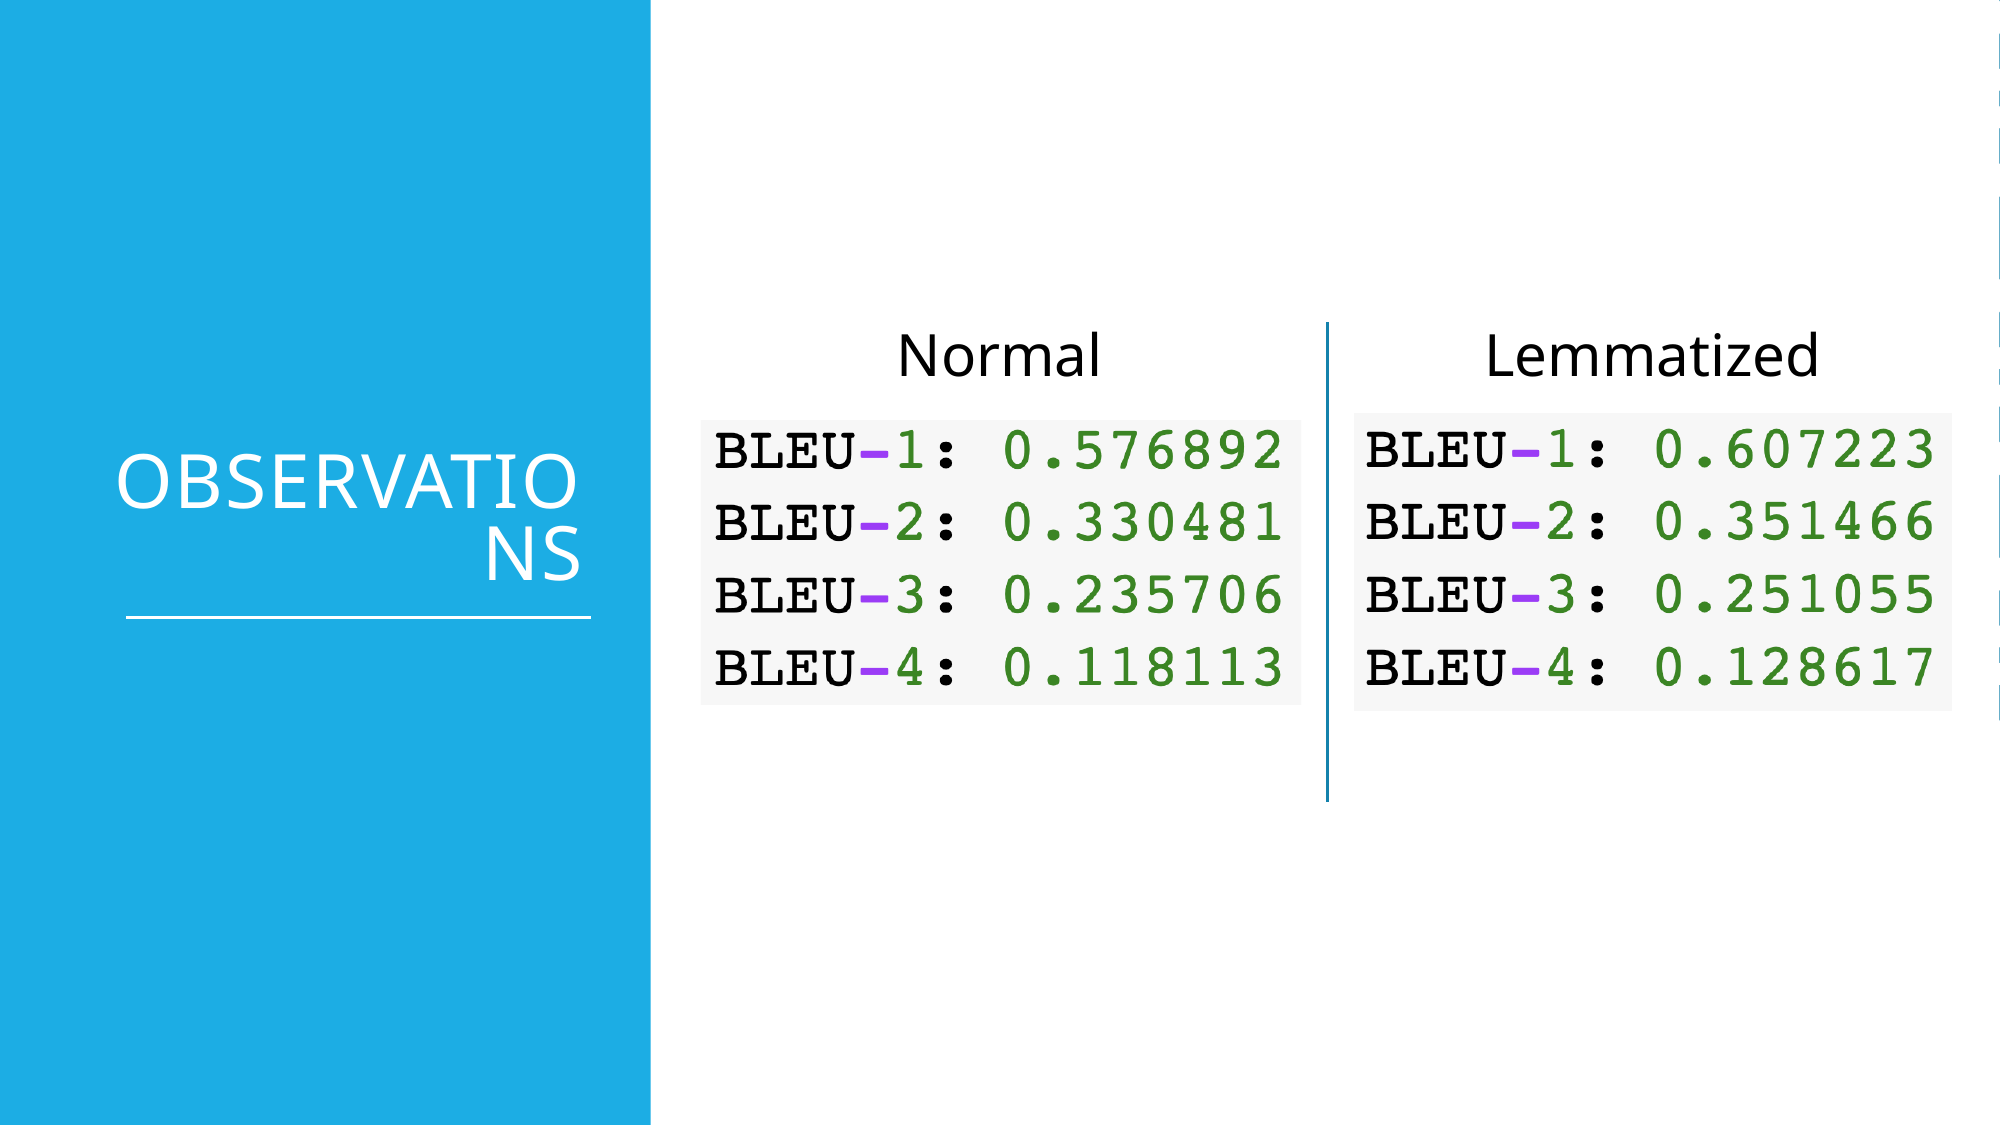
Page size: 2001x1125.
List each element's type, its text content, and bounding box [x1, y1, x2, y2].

text_box Normal [882, 310, 1118, 396]
text_box Lemmatized [1469, 310, 1837, 396]
picture [700, 419, 1302, 705]
title OBSERVATIONS [75, 104, 598, 603]
text_box [652, 0, 2000, 1125]
text_box [0, 0, 652, 1125]
picture [1353, 413, 1953, 711]
